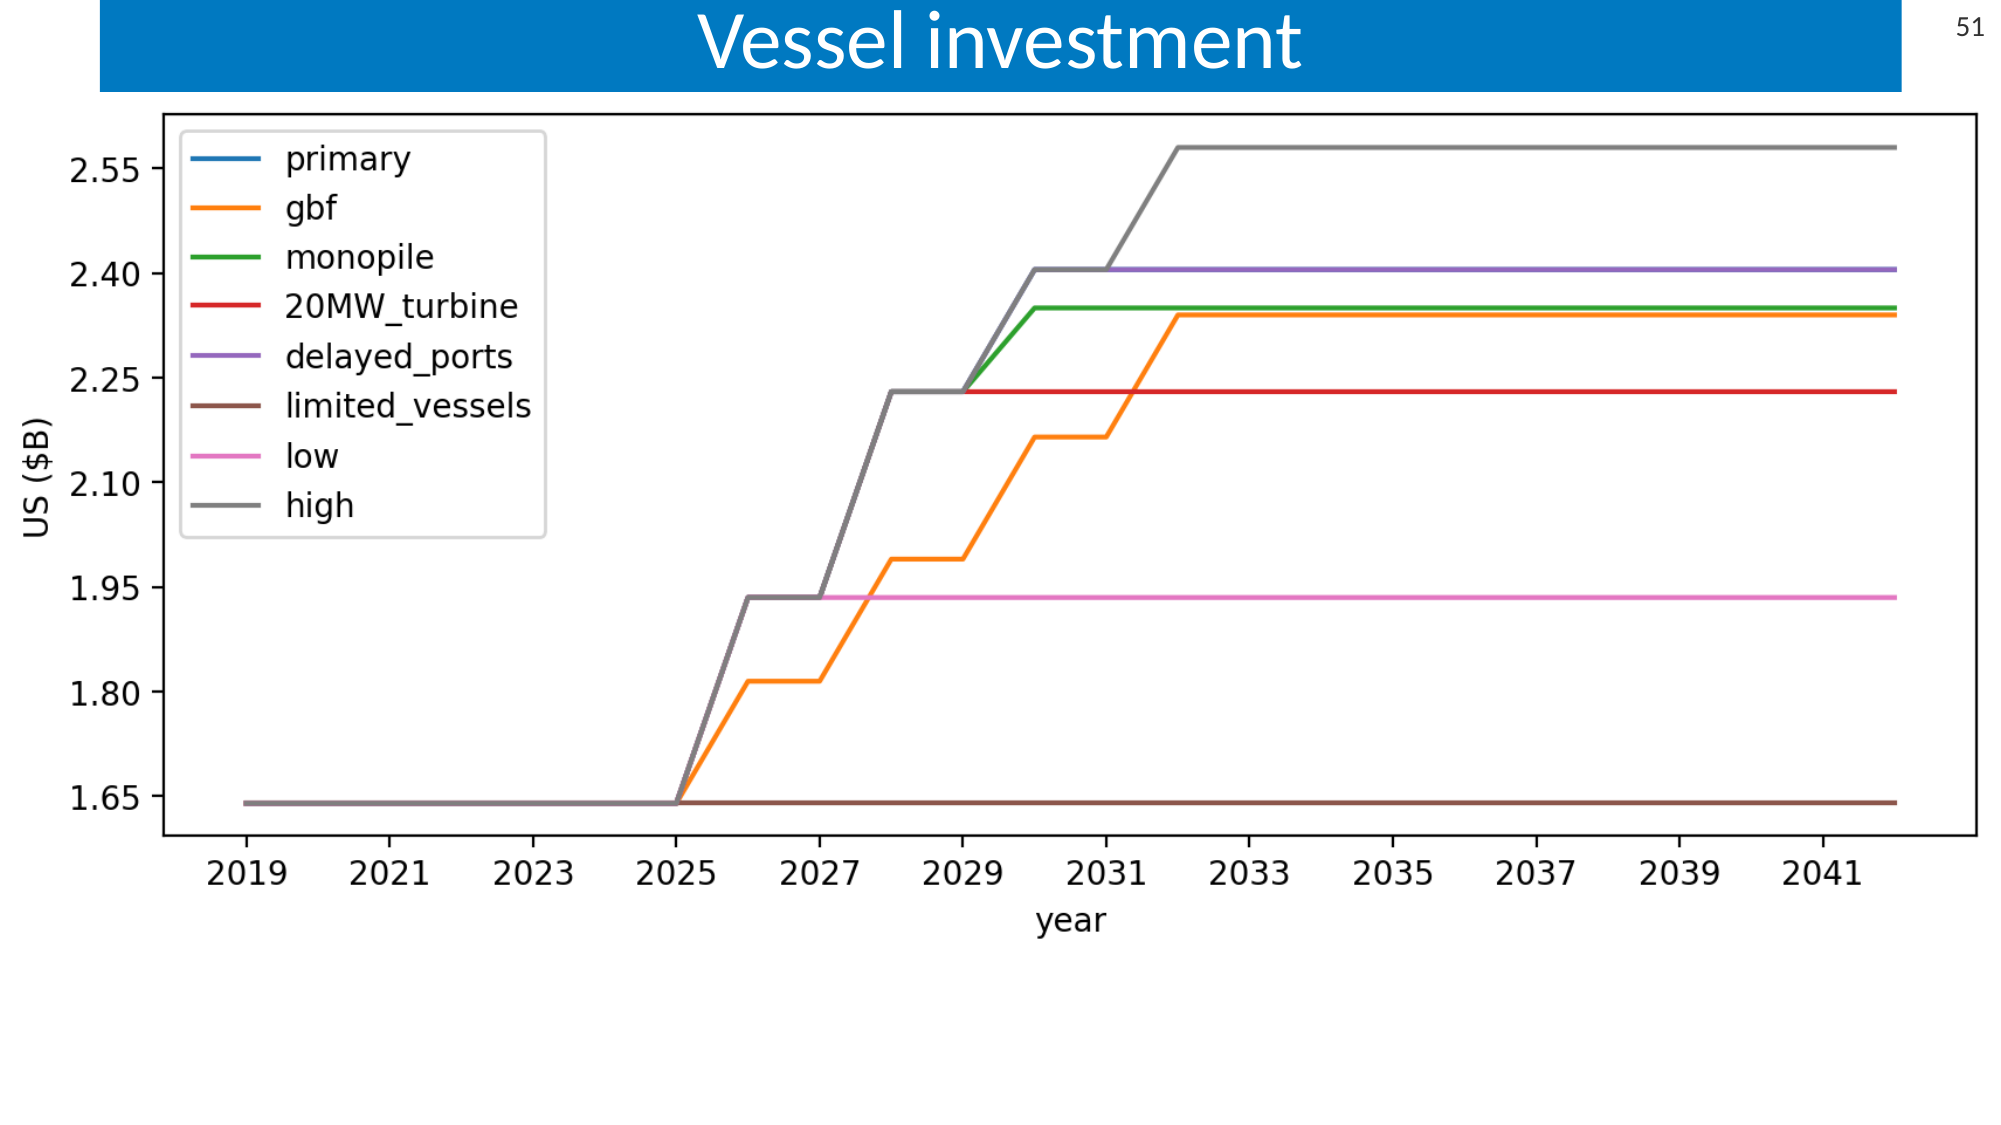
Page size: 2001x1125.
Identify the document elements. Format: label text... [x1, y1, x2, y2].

title Vessel investment [99, 0, 1902, 91]
picture [0, 92, 2000, 961]
